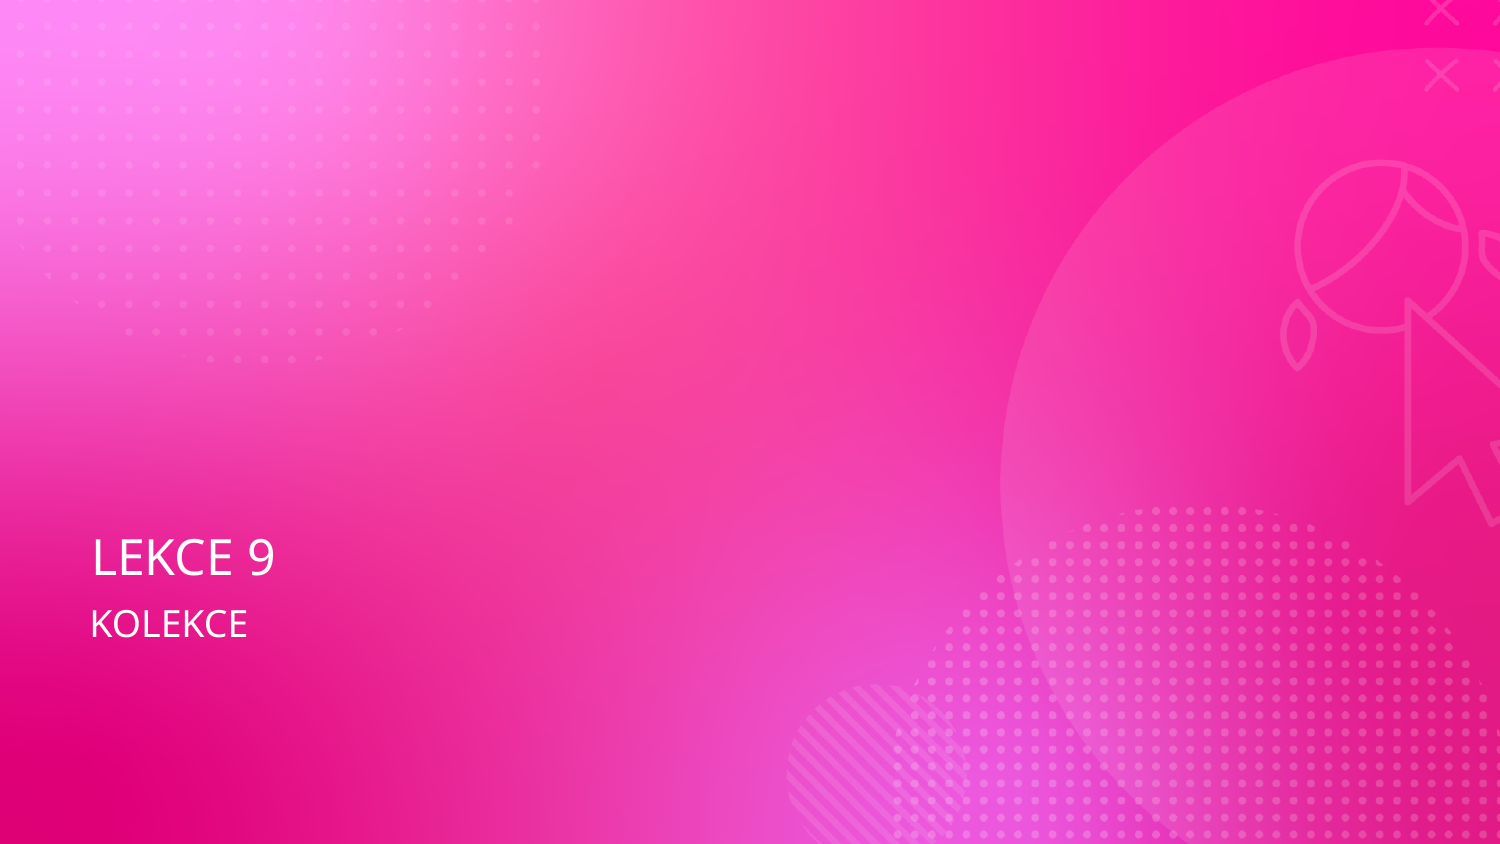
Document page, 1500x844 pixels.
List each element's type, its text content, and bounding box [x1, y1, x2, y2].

subtitle KOLEKCE [74, 600, 902, 738]
title LEKCE 9 [76, 208, 904, 600]
picture [0, 0, 1500, 844]
